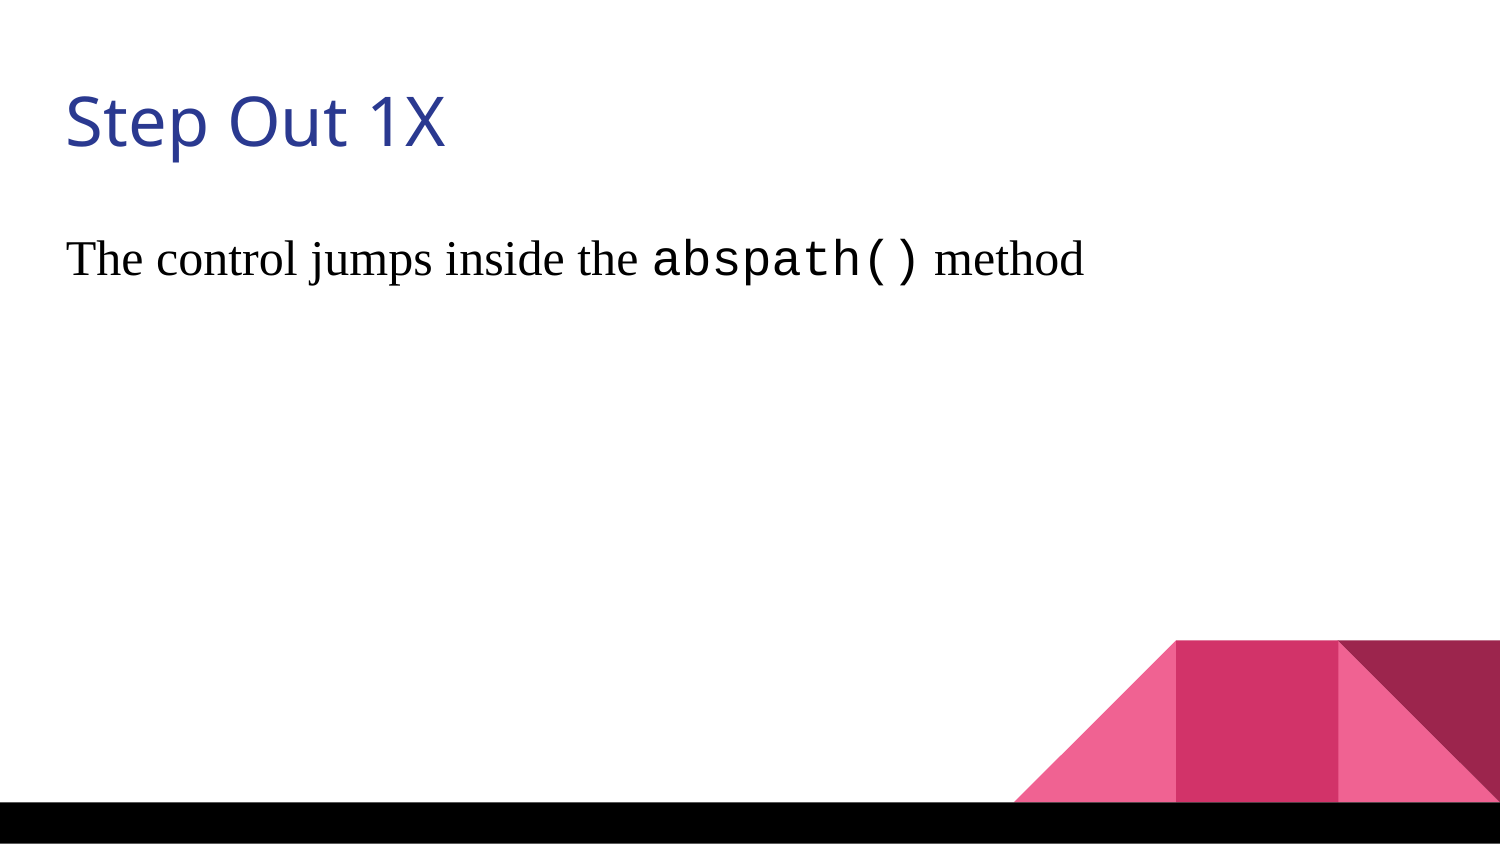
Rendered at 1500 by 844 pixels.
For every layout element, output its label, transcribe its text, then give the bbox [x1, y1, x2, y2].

text_box Step Out 1X [51, 62, 1449, 167]
text_box The control jumps inside the abspath() method [51, 201, 1449, 750]
